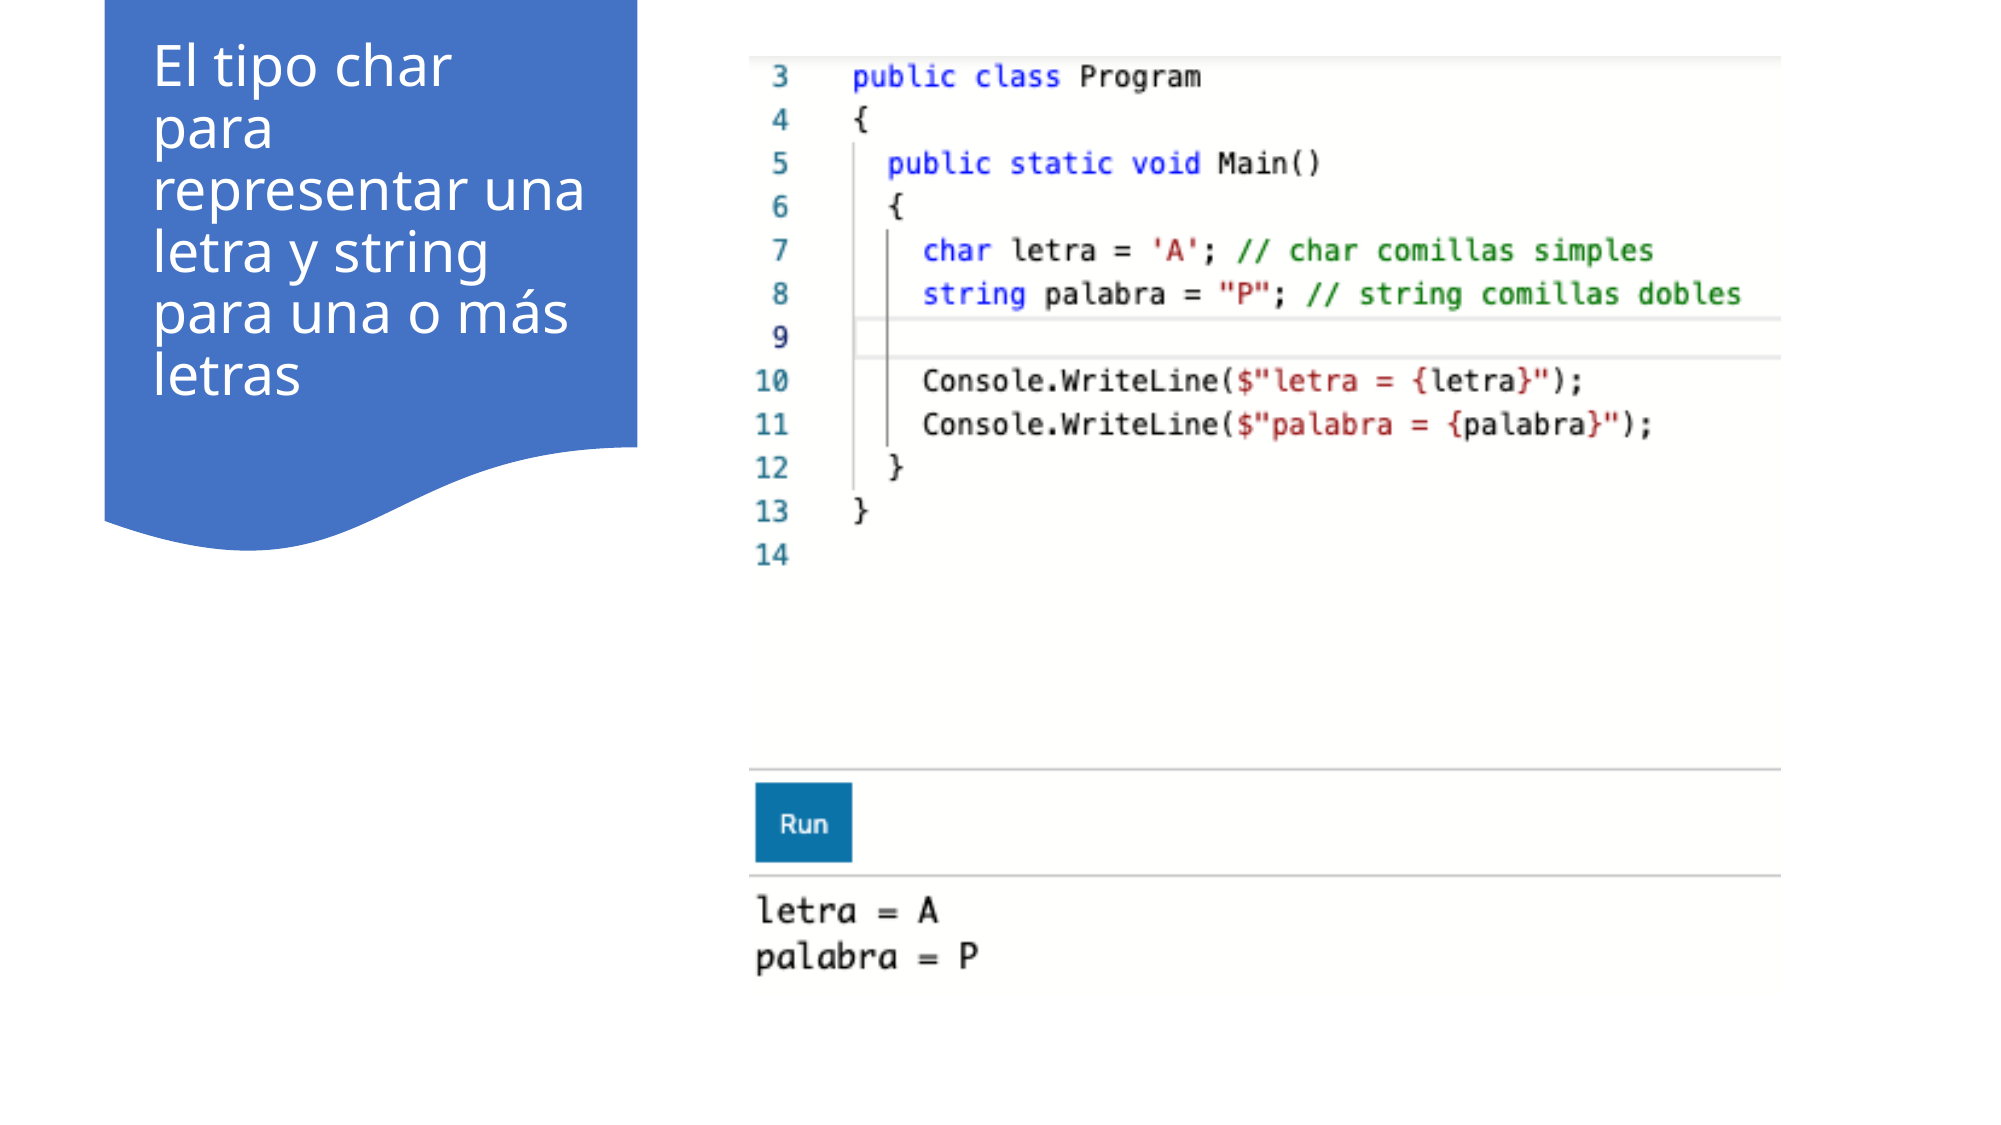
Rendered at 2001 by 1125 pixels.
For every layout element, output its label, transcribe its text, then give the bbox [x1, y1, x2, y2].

picture [749, 56, 1781, 996]
text_box [103, 0, 639, 552]
title El tipo char para representar una letra y string para una o más letras [137, 28, 604, 417]
